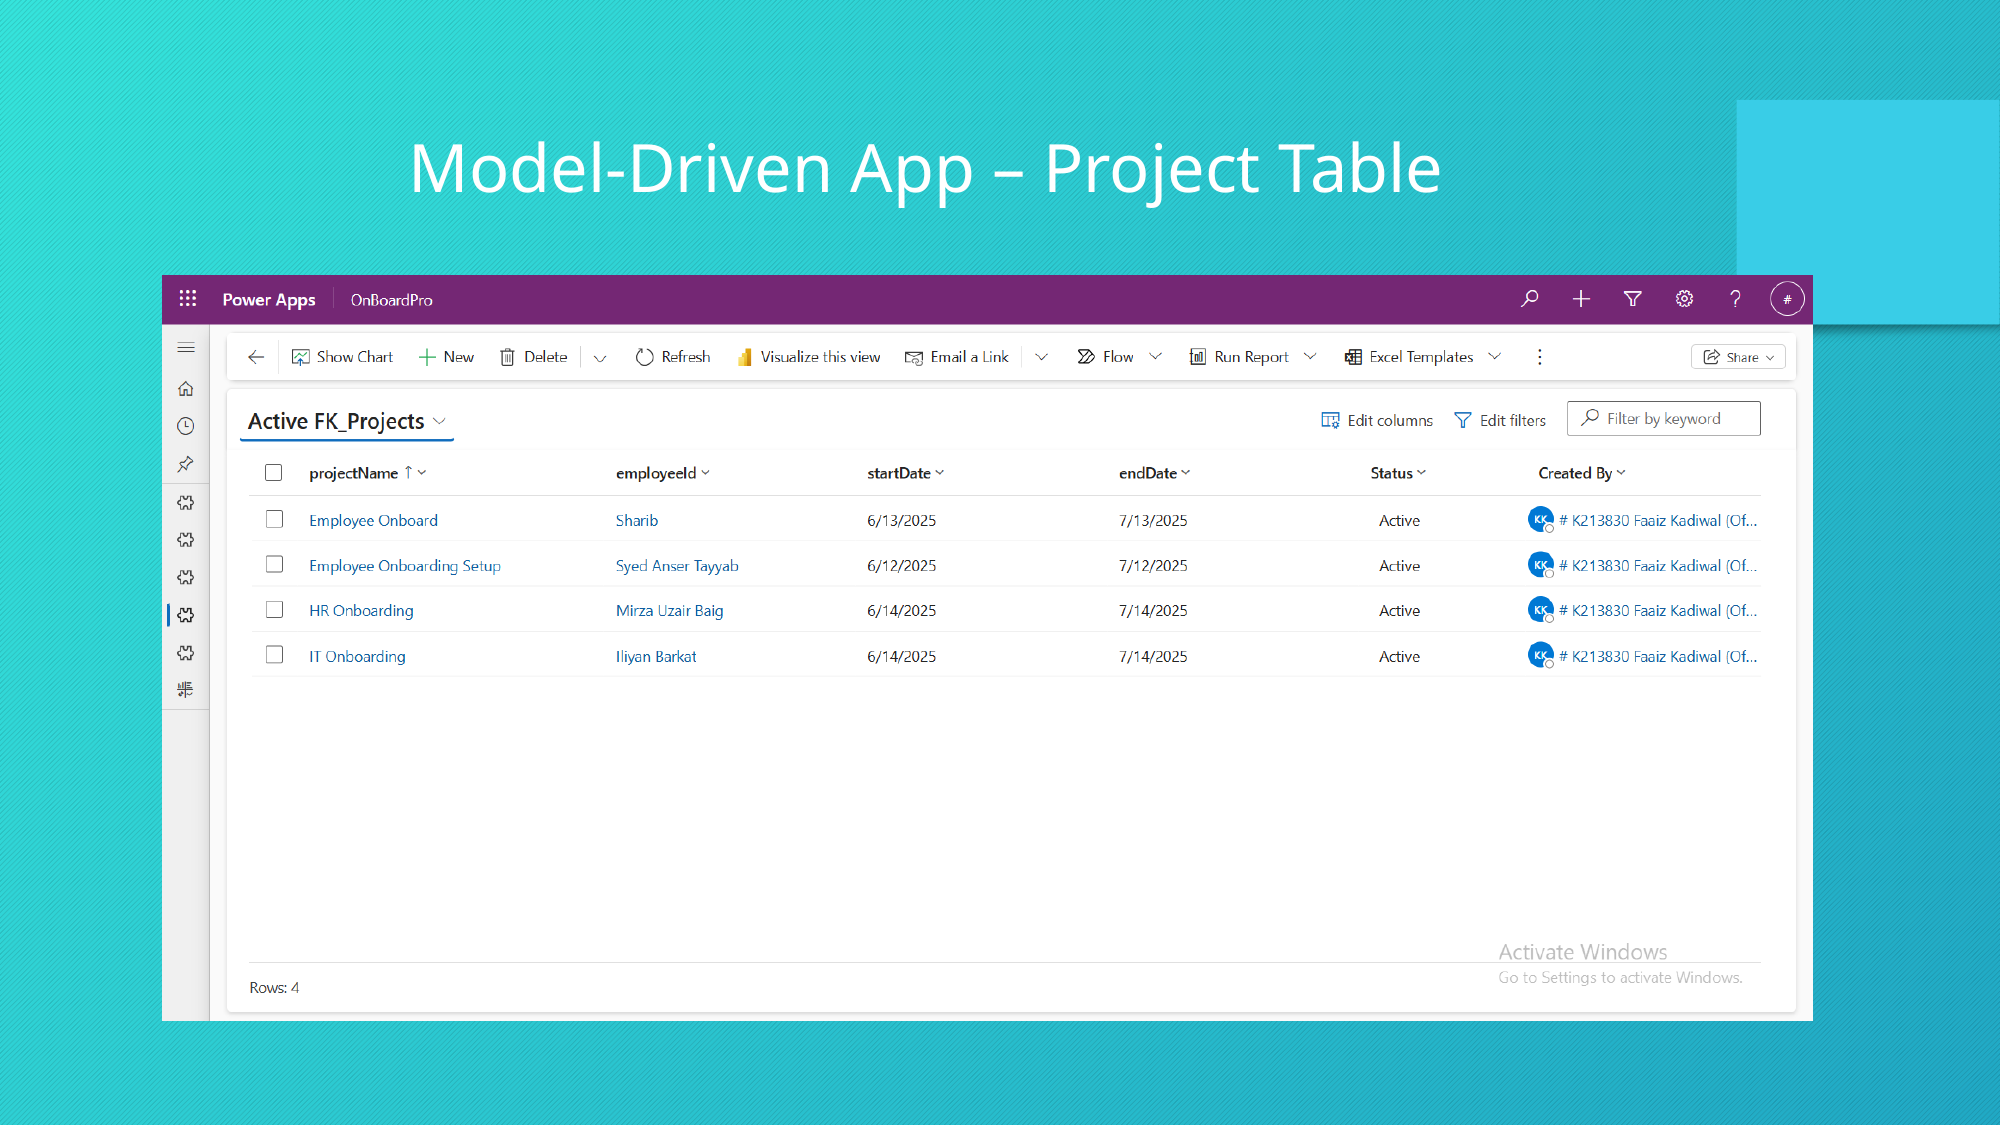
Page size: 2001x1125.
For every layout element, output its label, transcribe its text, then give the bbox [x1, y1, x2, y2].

text_box Model-Driven App – Project Table [394, 118, 1606, 214]
picture [161, 274, 2000, 1021]
